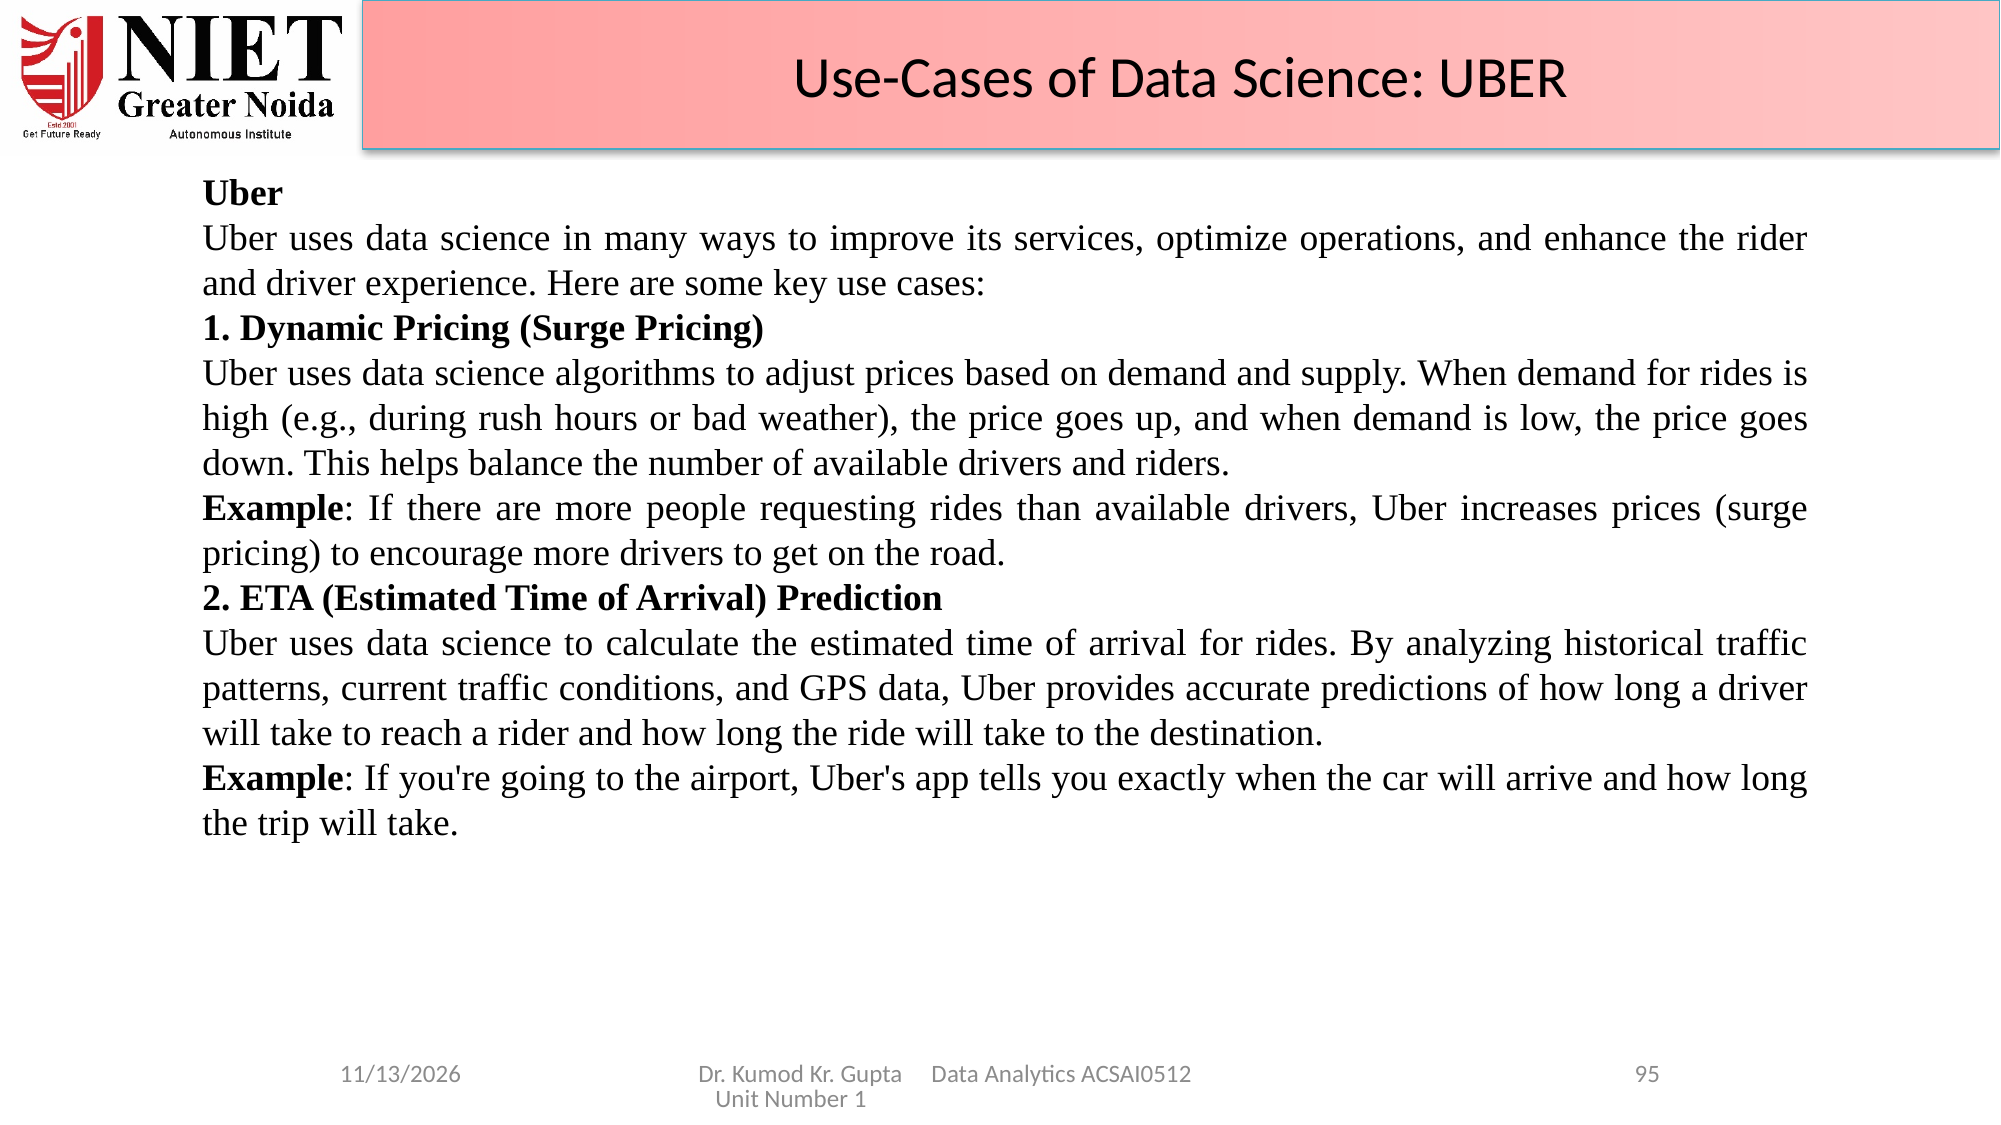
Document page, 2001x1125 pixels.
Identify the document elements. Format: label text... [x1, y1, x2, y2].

text_box Uber Uber uses data science in many ways to improve its services, optimize operations, and enhance the rider and driver experience. Here are some key use cases: 1. Dynamic Pricing (Surge Pricing) Uber uses data science algorithms to adjust prices based on demand and supply. When demand for rides is high (e.g., during rush hours or bad weather), the price goes up, and when demand is low, the price goes down. This helps balance the number of available drivers and riders. Example: If there are more people requesting rides than available drivers, Uber increases prices (surge pricing) to encourage more drivers to get on the road. 2. ETA (Estimated Time of Arrival) Prediction Uber uses data science to calculate the estimated time of arrival for rides. By analyzing historical traffic patterns, current traffic conditions, and GPS data, Uber provides accurate predictions of how long a driver will take to reach a rider and how long the ride will take to the destination. Example: If you're going to the airport, Uber's app tells you exactly when the car will arrive and how long the trip will take. [187, 160, 1825, 851]
slide_number 95 [1325, 1042, 1675, 1103]
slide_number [324, 1042, 675, 1103]
text_box Use-Cases of Data Science: UBER [363, 0, 2000, 150]
picture [0, 0, 363, 156]
footer Dr. Kumod Kr. Gupta Data Analytics ACSAI0512 Unit Number 1 [683, 1042, 1317, 1103]
